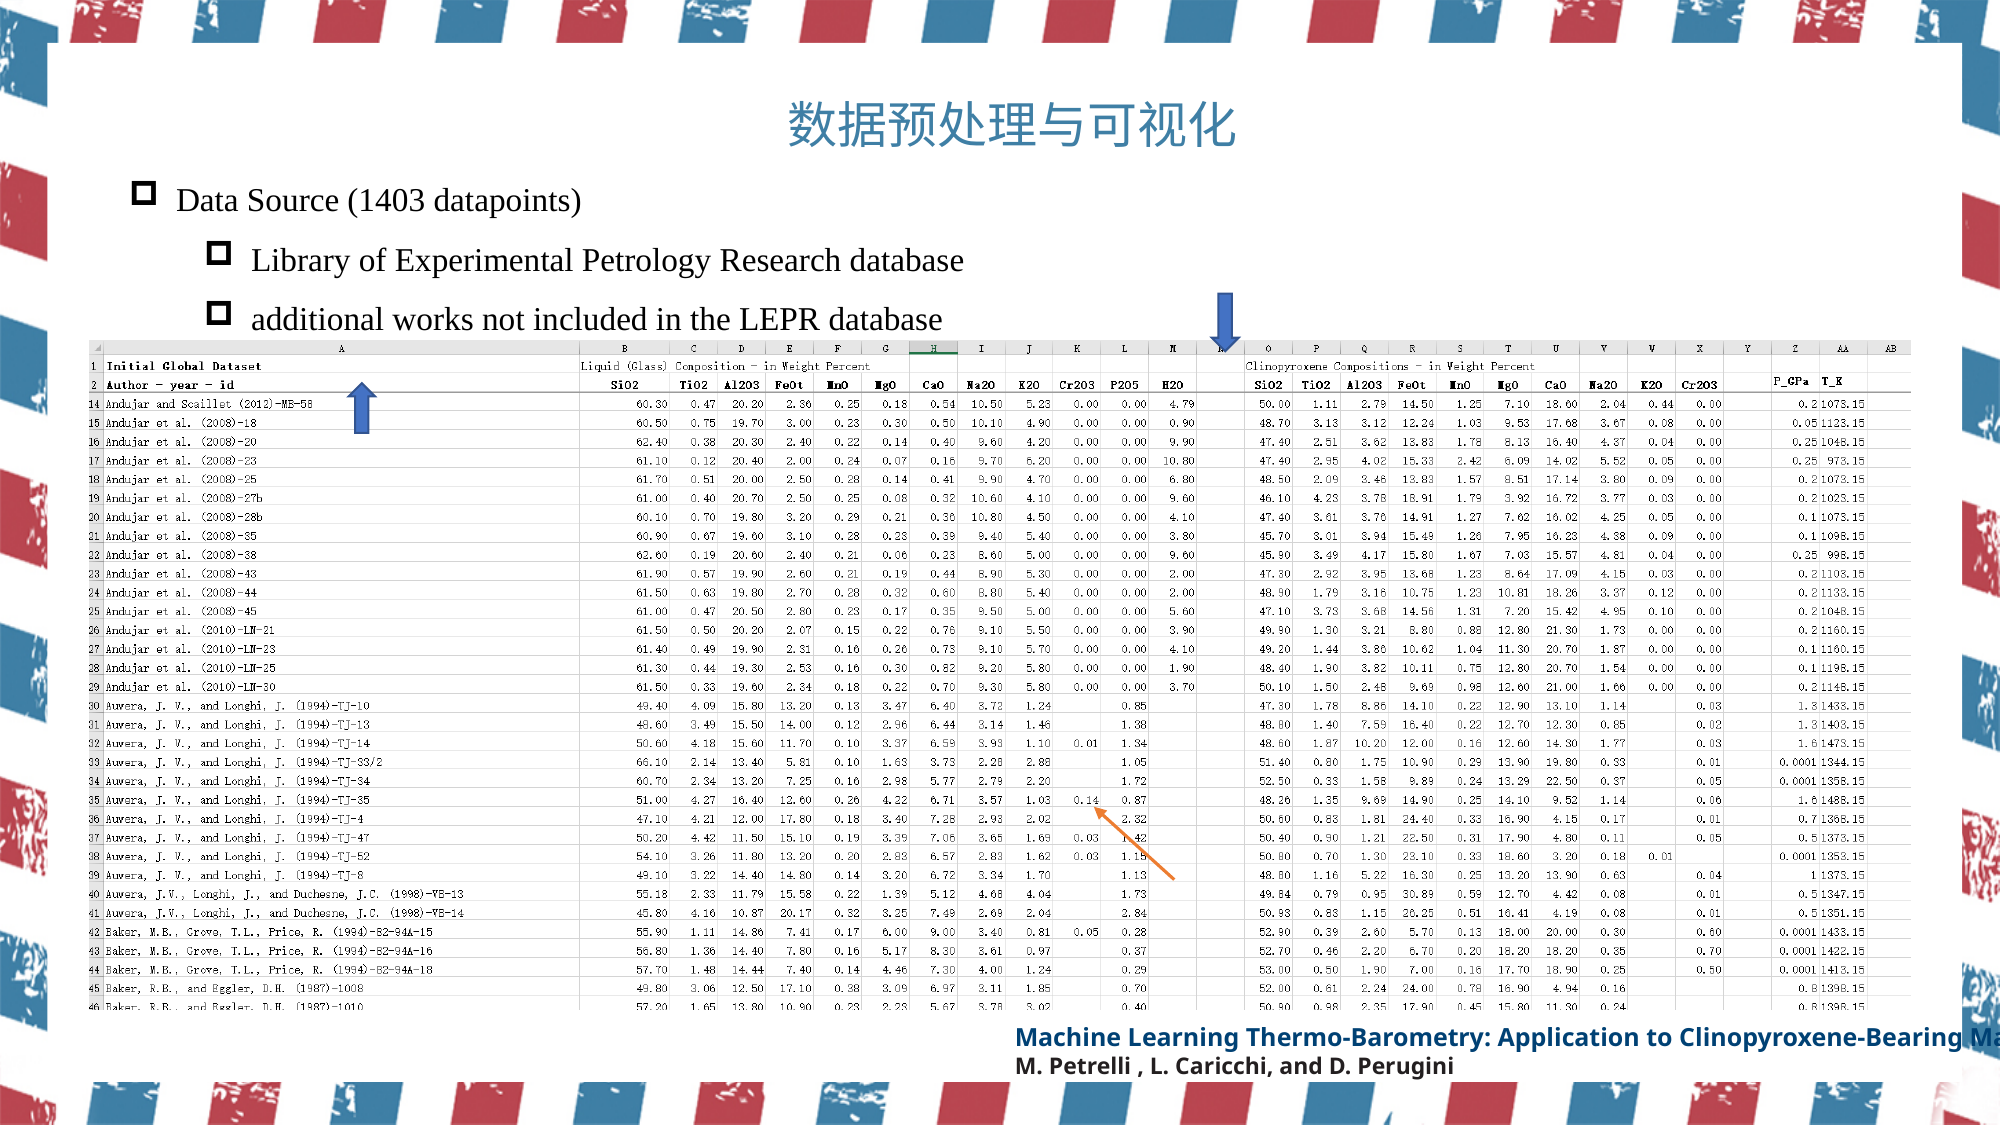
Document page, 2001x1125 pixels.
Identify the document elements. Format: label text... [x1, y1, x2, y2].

text_box [1209, 292, 1242, 340]
picture [89, 340, 1911, 1010]
text_box 数据预处理与可视化 [59, 78, 1967, 170]
picture [0, 0, 2000, 1125]
text_box Data Source (1403 datapoints) Library of Experimental Petrology Research database additional works not included in the LEPR database [114, 150, 1438, 340]
text_box Machine Learning Thermo‐Barometry: Application to Clinopyroxene‐Bearing Magmas M. Petrelli , L. Caricchi, and D. Perugini [999, 1014, 2000, 1125]
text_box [1093, 806, 1175, 880]
